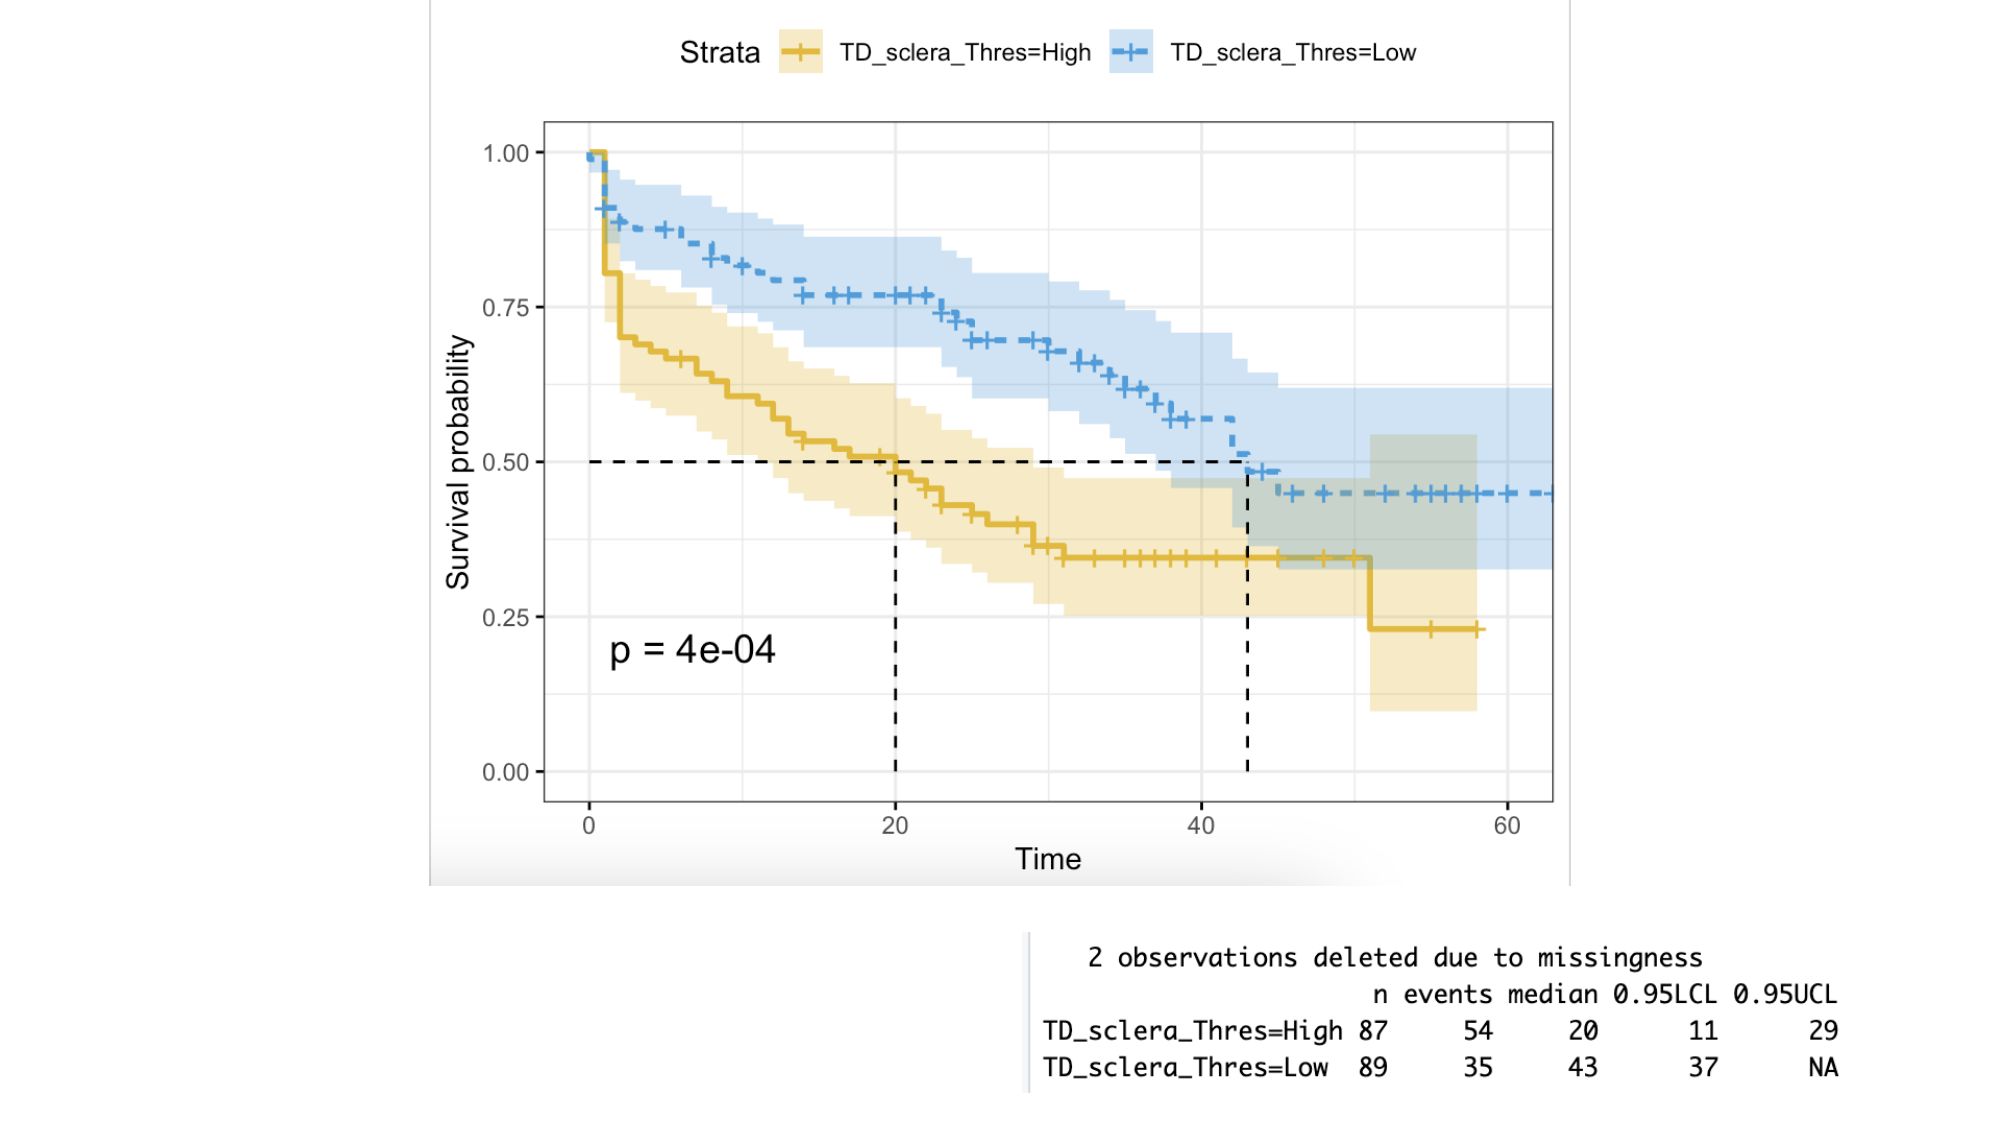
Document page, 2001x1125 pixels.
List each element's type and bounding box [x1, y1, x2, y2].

picture [429, 0, 1571, 886]
picture [1022, 932, 2000, 1093]
